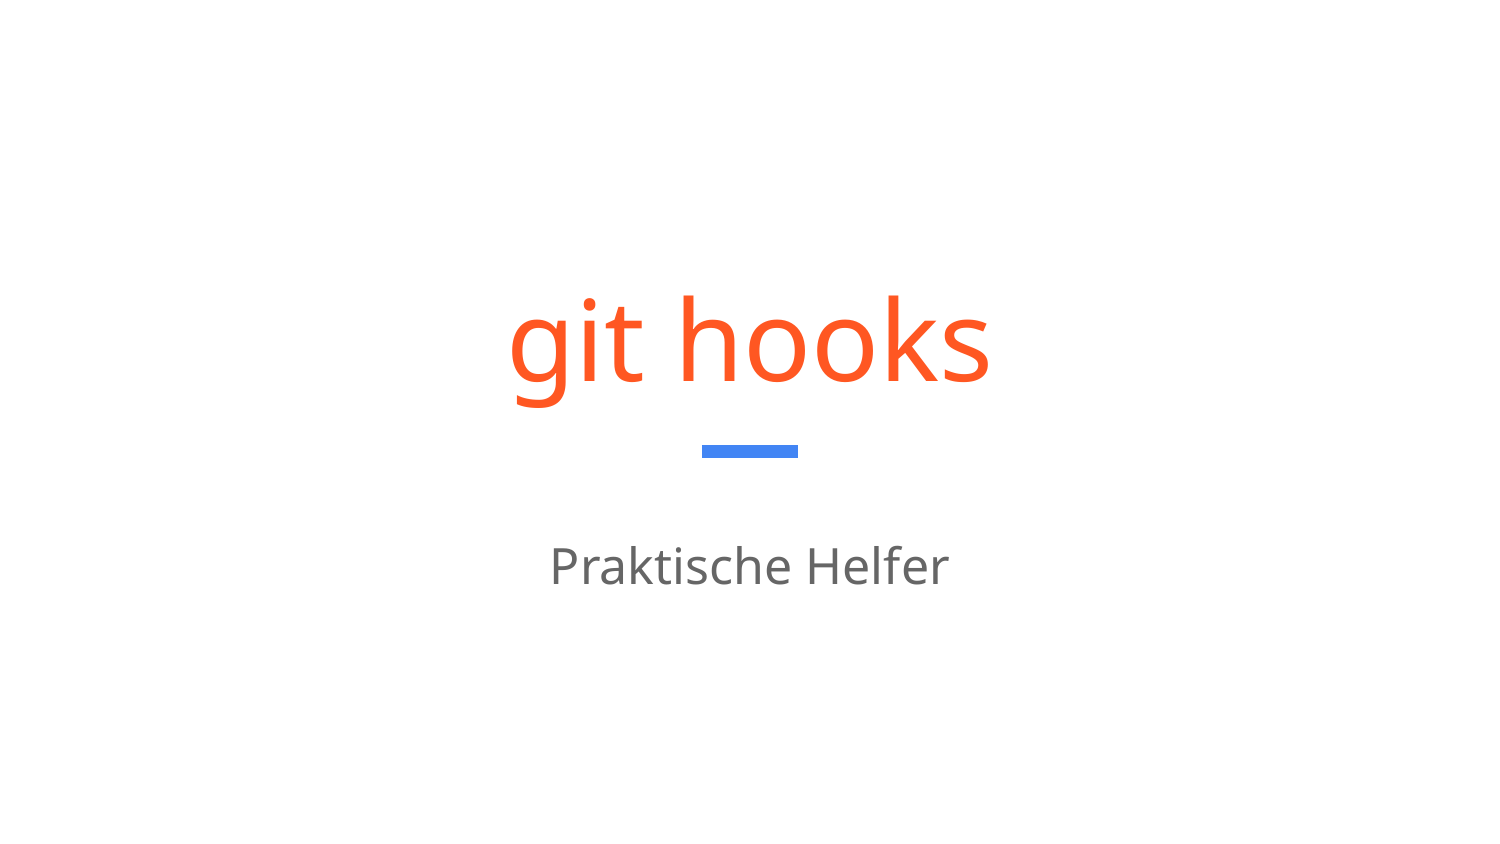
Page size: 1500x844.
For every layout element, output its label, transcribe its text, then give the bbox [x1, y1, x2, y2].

title git hooks [51, 97, 1449, 419]
subtitle Praktische Helfer [51, 519, 1449, 640]
